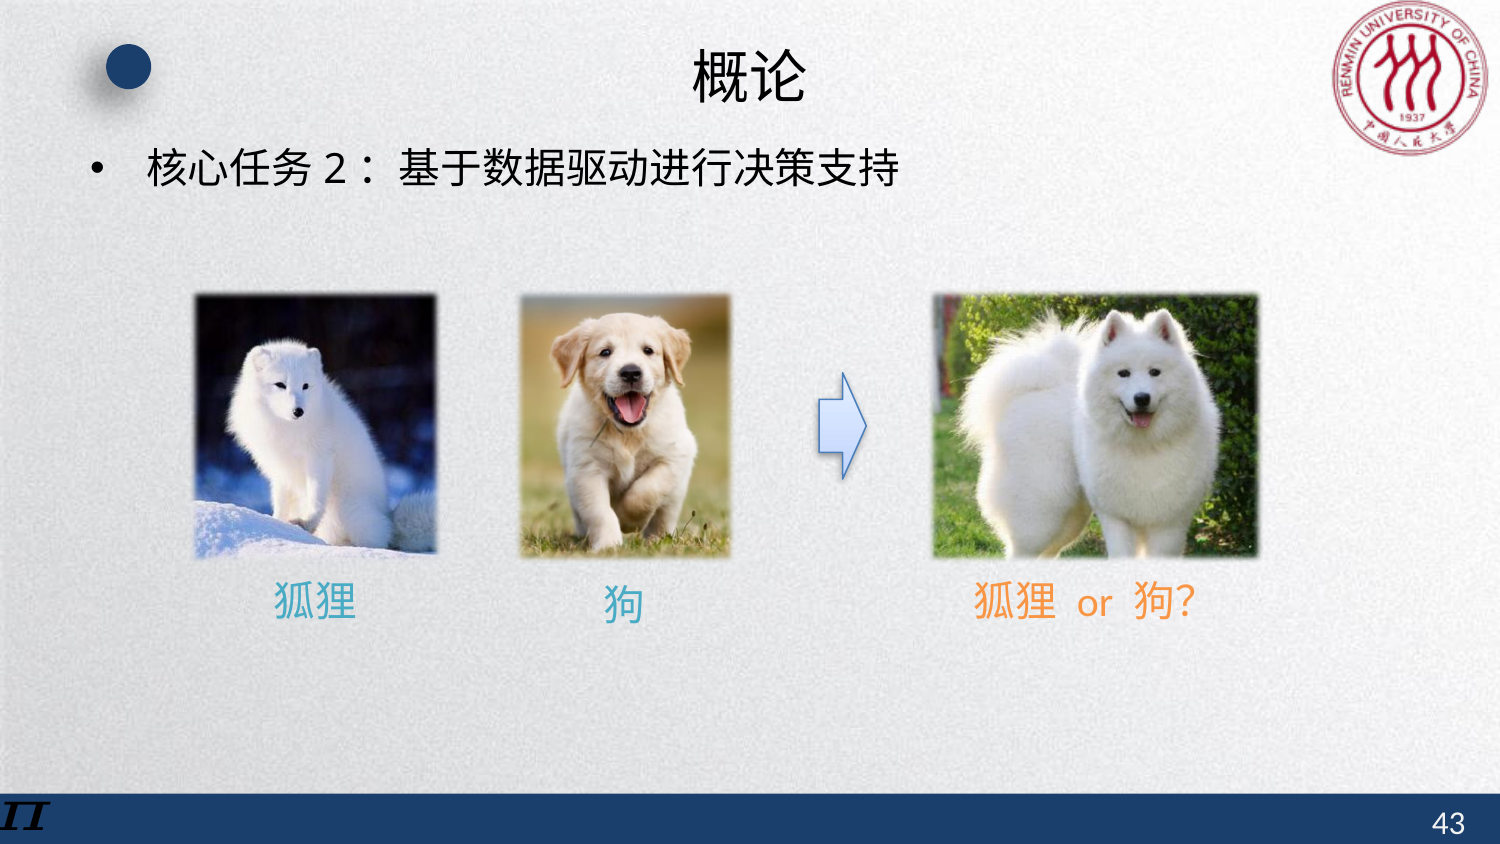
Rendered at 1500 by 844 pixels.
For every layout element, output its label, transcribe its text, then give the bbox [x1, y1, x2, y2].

picture [0, 0, 1500, 793]
title 概论 [75, 33, 1425, 116]
text_box 狐狸 [258, 572, 373, 632]
text_box [818, 372, 867, 480]
list 核心任务2：基于数据驱动进行决策支持 [75, 134, 1425, 781]
text_box 狗 [589, 572, 661, 637]
text_box 狐狸 or 狗？ [895, 567, 1296, 632]
